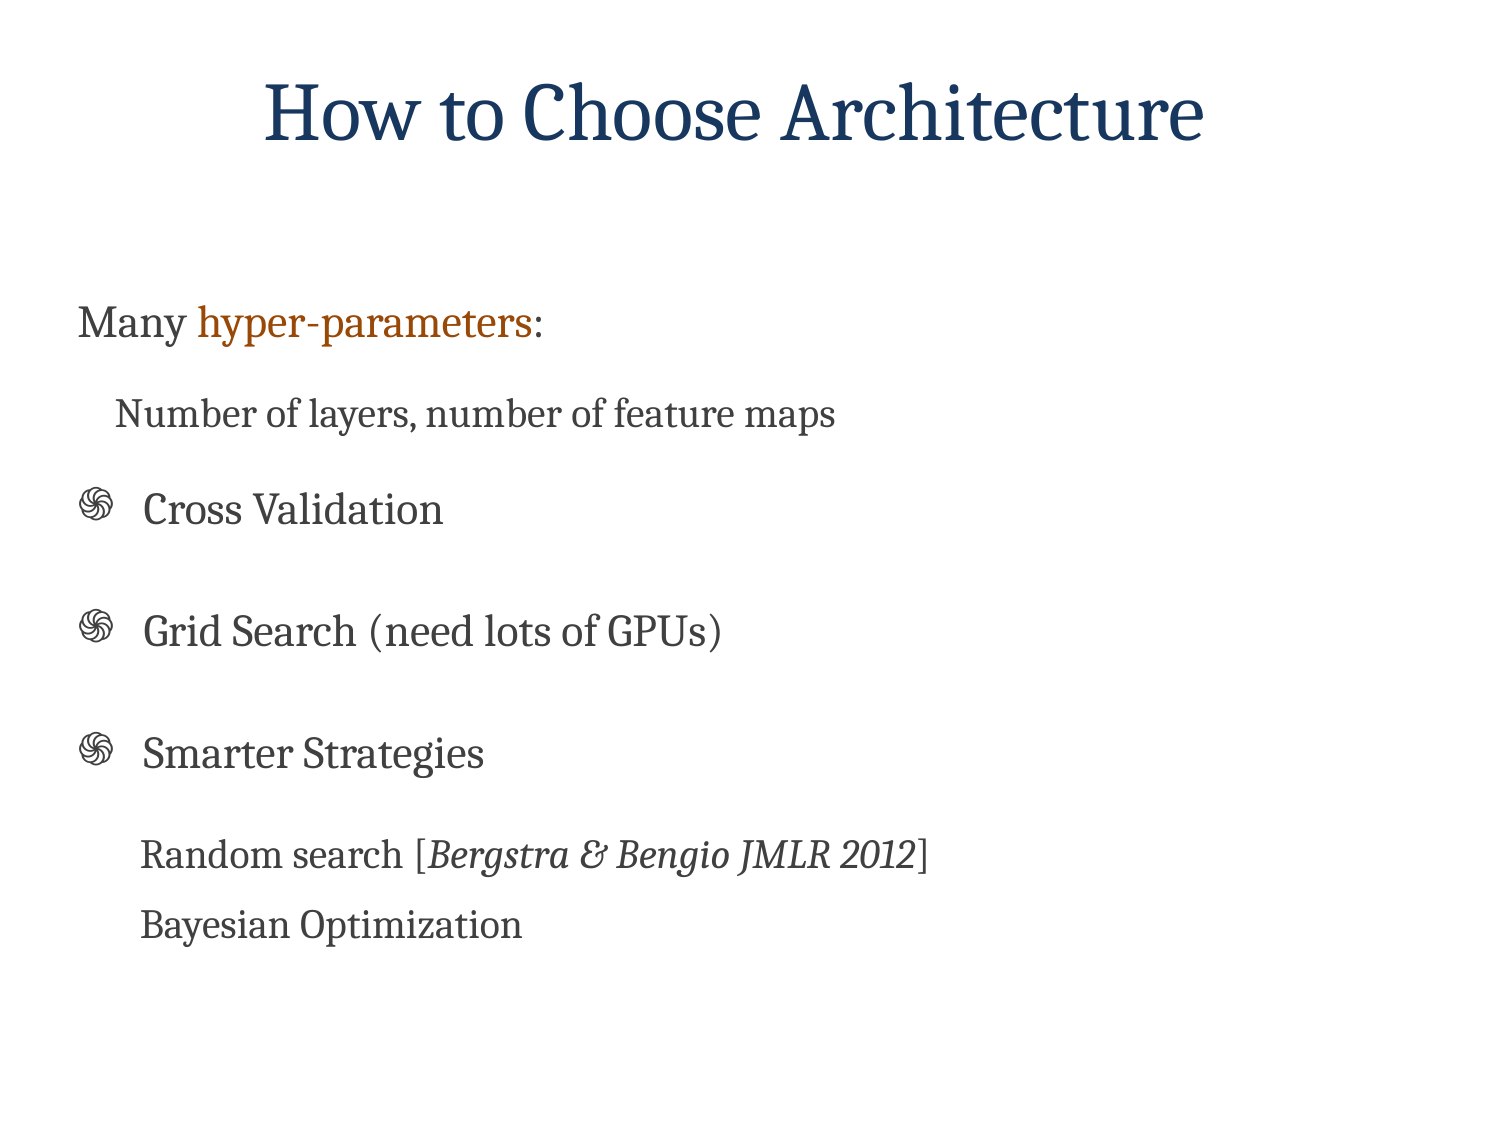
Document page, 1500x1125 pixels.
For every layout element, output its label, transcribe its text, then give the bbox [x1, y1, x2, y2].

text_box How to Choose Architecture [24, 50, 1463, 165]
text_box Many hyper-parameters: [62, 278, 1438, 355]
text_box Random search [Bergstra & Bengio JMLR 2012] Bayesian Optimization [124, 798, 1463, 955]
text_box Cross Validation Grid Search (need lots of GPUs) Smarter Strategies [62, 465, 1438, 785]
text_box Number of layers, number of feature maps [99, 357, 1438, 444]
